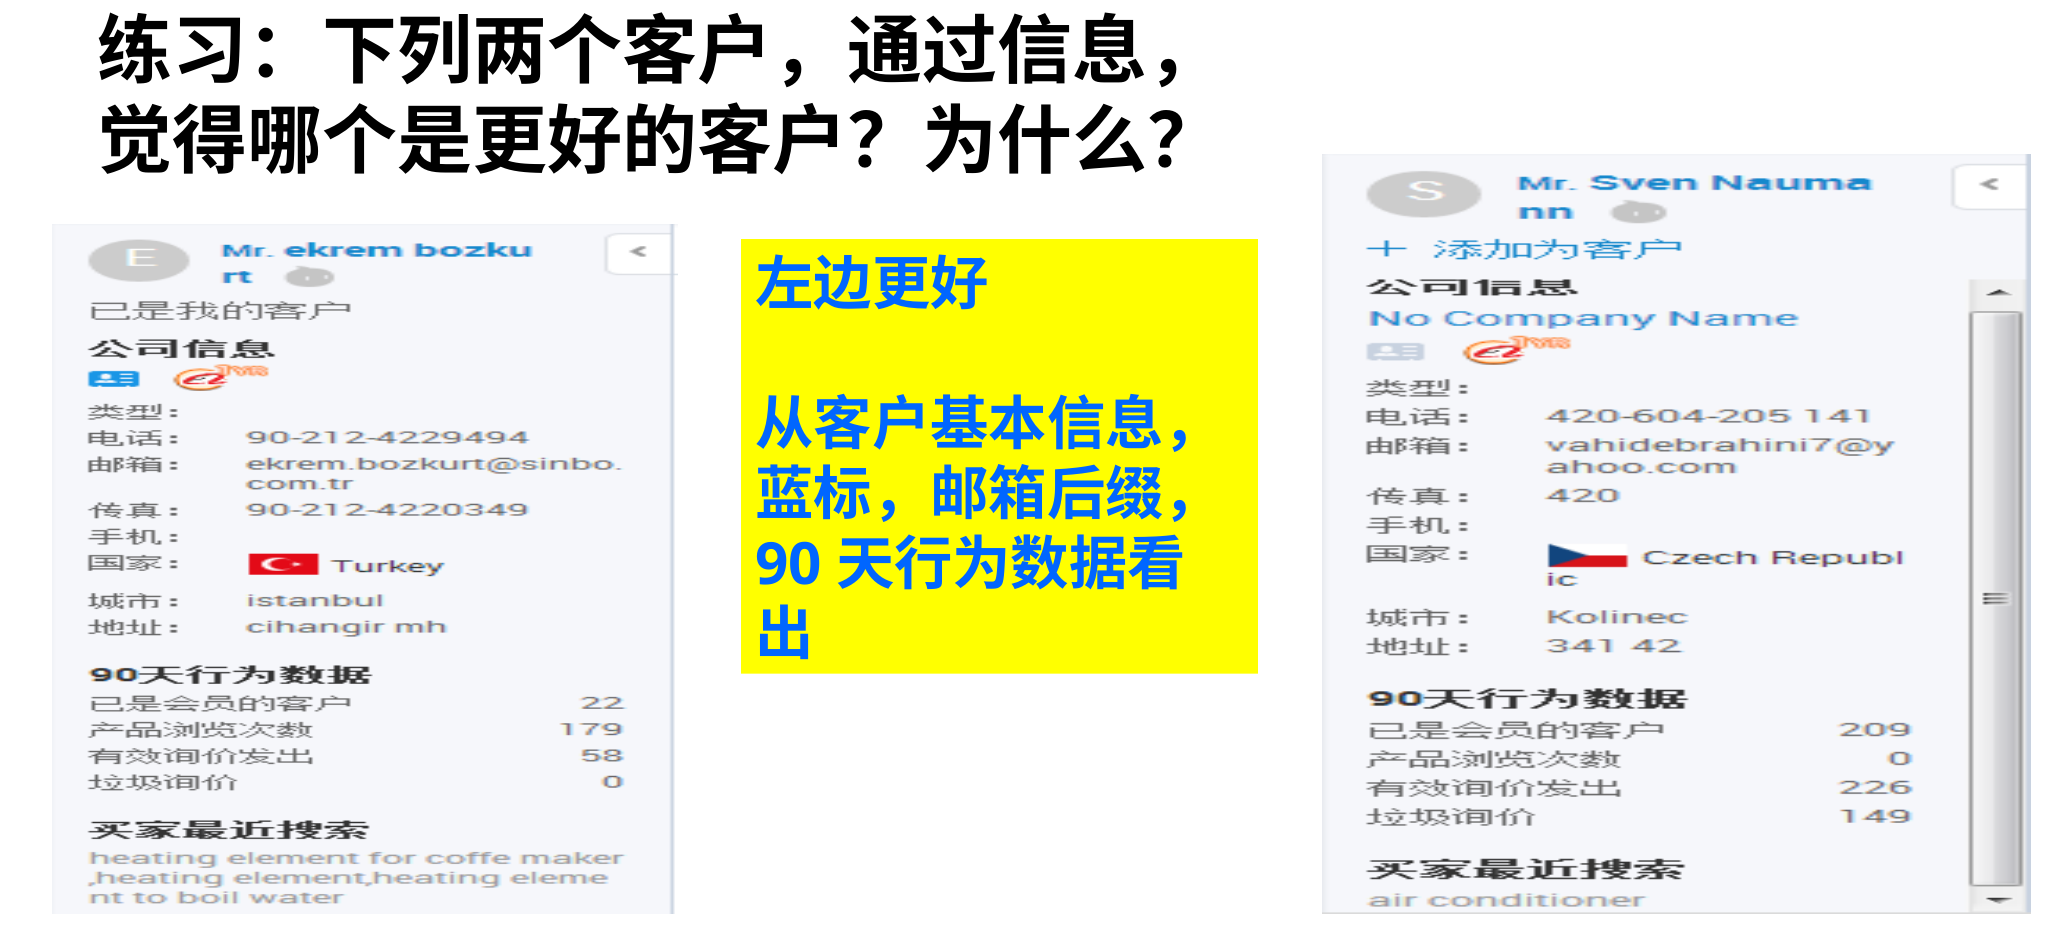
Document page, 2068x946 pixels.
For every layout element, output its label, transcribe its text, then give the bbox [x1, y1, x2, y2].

picture [1322, 153, 2031, 914]
picture [52, 224, 679, 914]
text_box 左边更好 从客户基本信息，蓝标，邮箱后缀，90天行为数据看出 [741, 239, 1258, 674]
text_box 练习：下列两个客户，通过信息， 觉得哪个是更好的客户？为什么？ [82, 0, 1238, 191]
